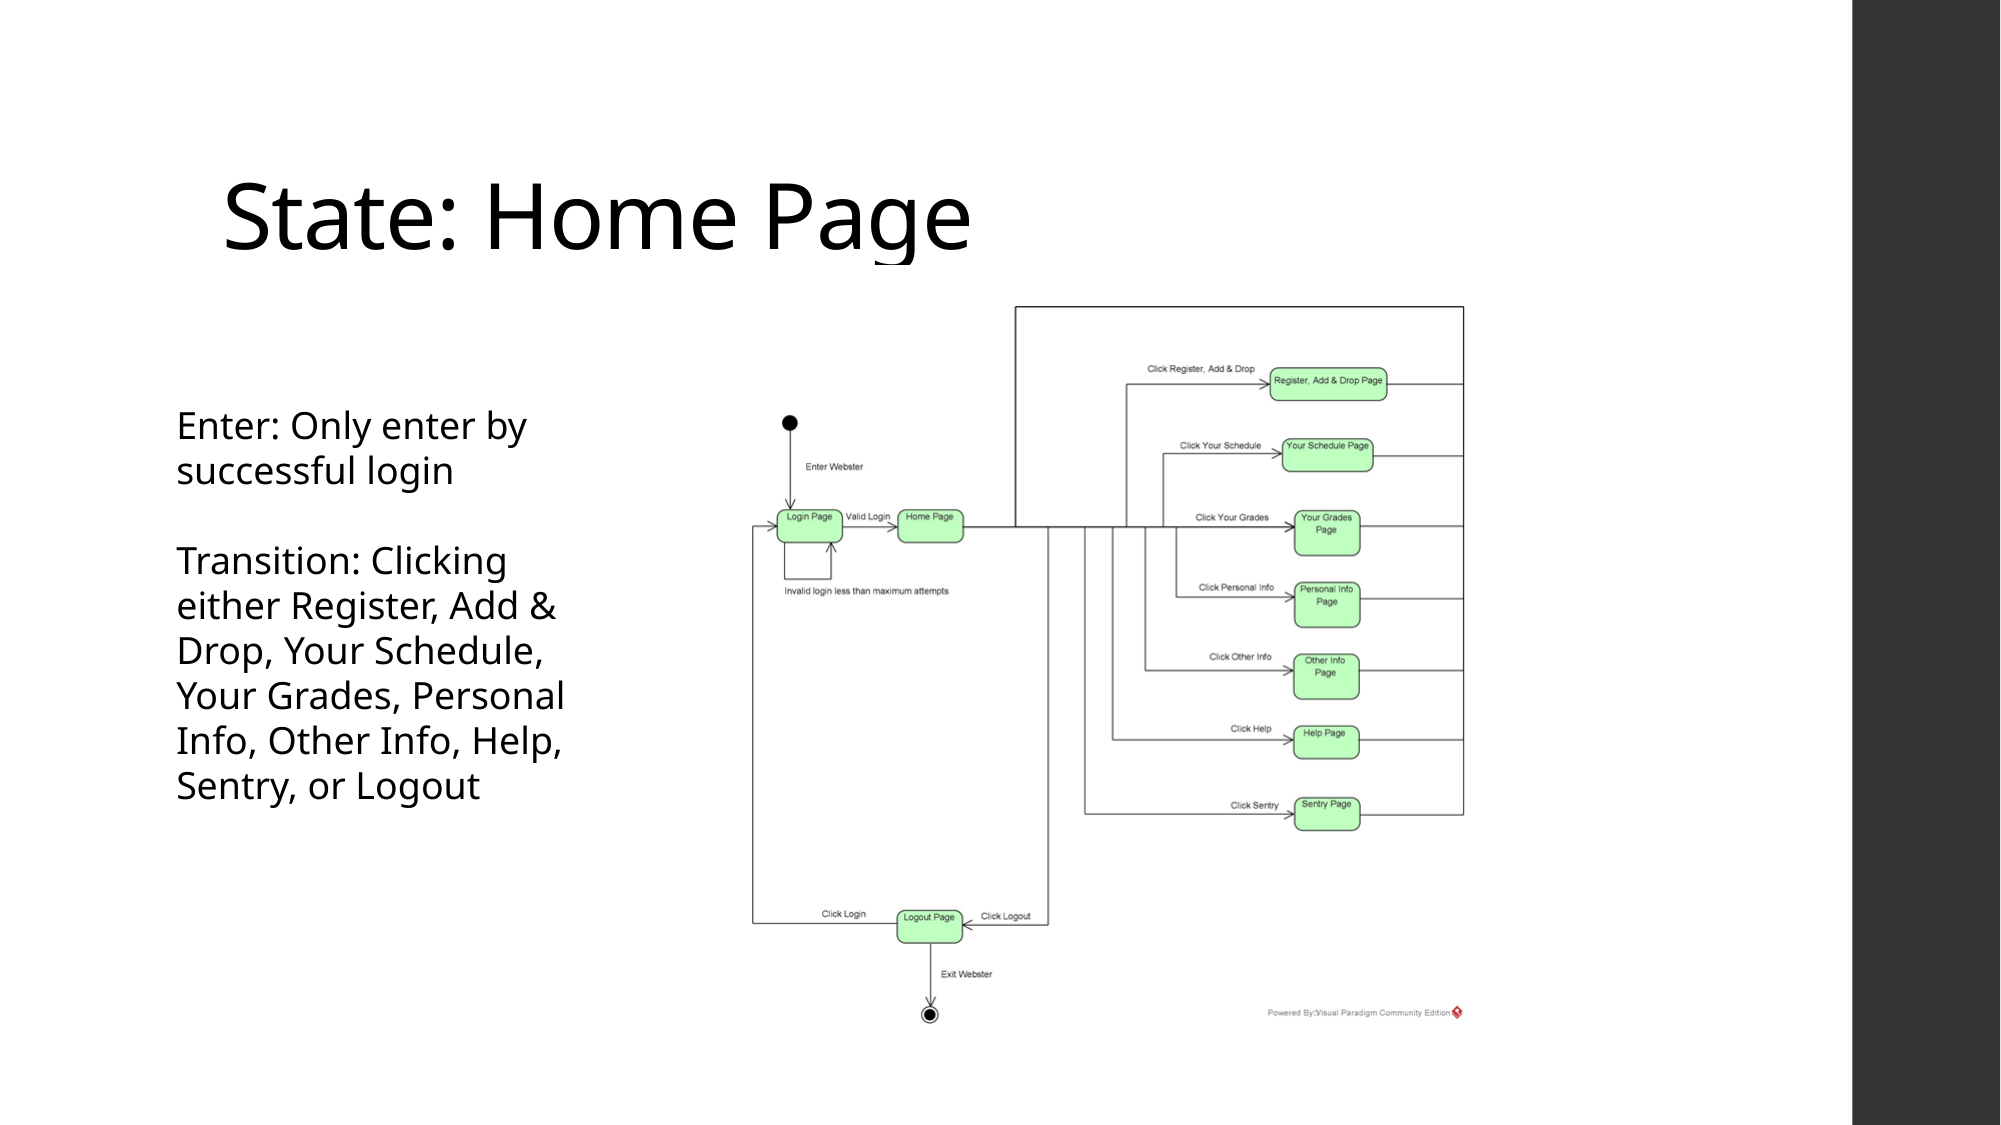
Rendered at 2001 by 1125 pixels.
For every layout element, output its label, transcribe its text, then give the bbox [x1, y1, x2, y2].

picture [710, 265, 1507, 1038]
title State: Home Page [206, 60, 1797, 278]
text_box Enter: Only enter by successful login Transition: Clicking either Register, Add & Drop, Your Schedule, Your Grades, Personal Info, Other Info, Help, Sentry, or Logout [161, 394, 622, 814]
